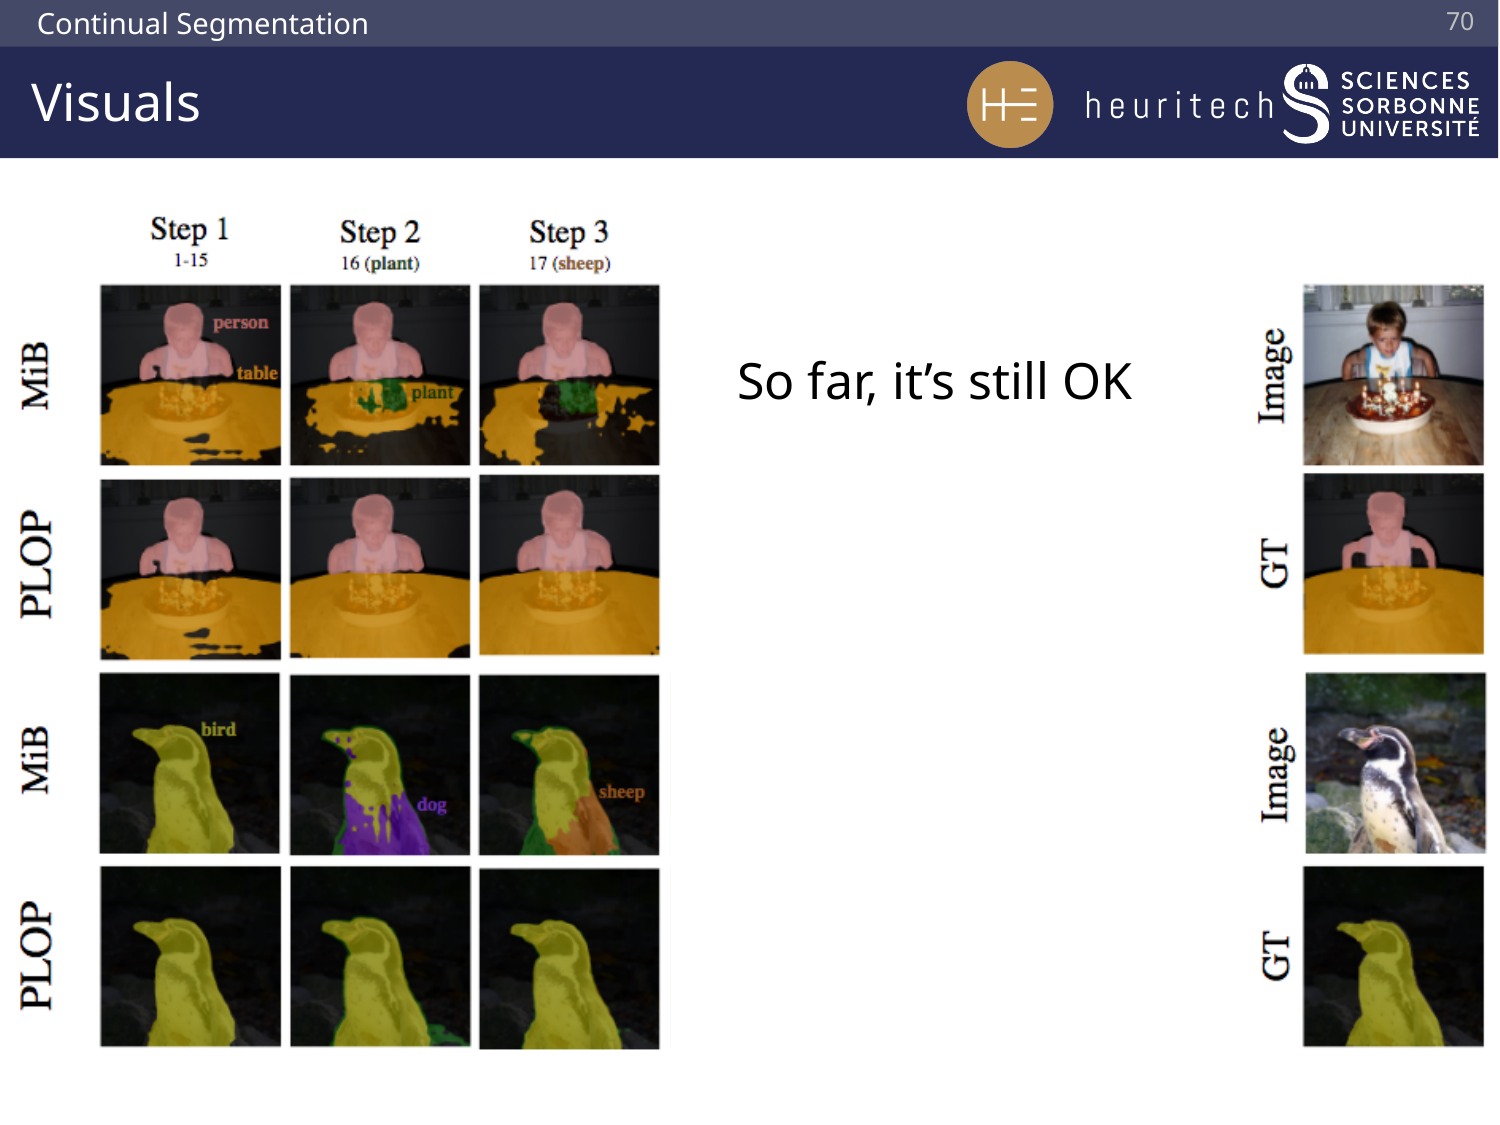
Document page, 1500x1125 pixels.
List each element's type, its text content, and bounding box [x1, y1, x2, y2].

picture [0, 203, 1500, 1064]
list Continual Segmentation [21, 0, 1487, 50]
picture [967, 61, 1281, 148]
title Visuals [16, 48, 952, 161]
slide_number 70 [1411, 0, 1490, 54]
